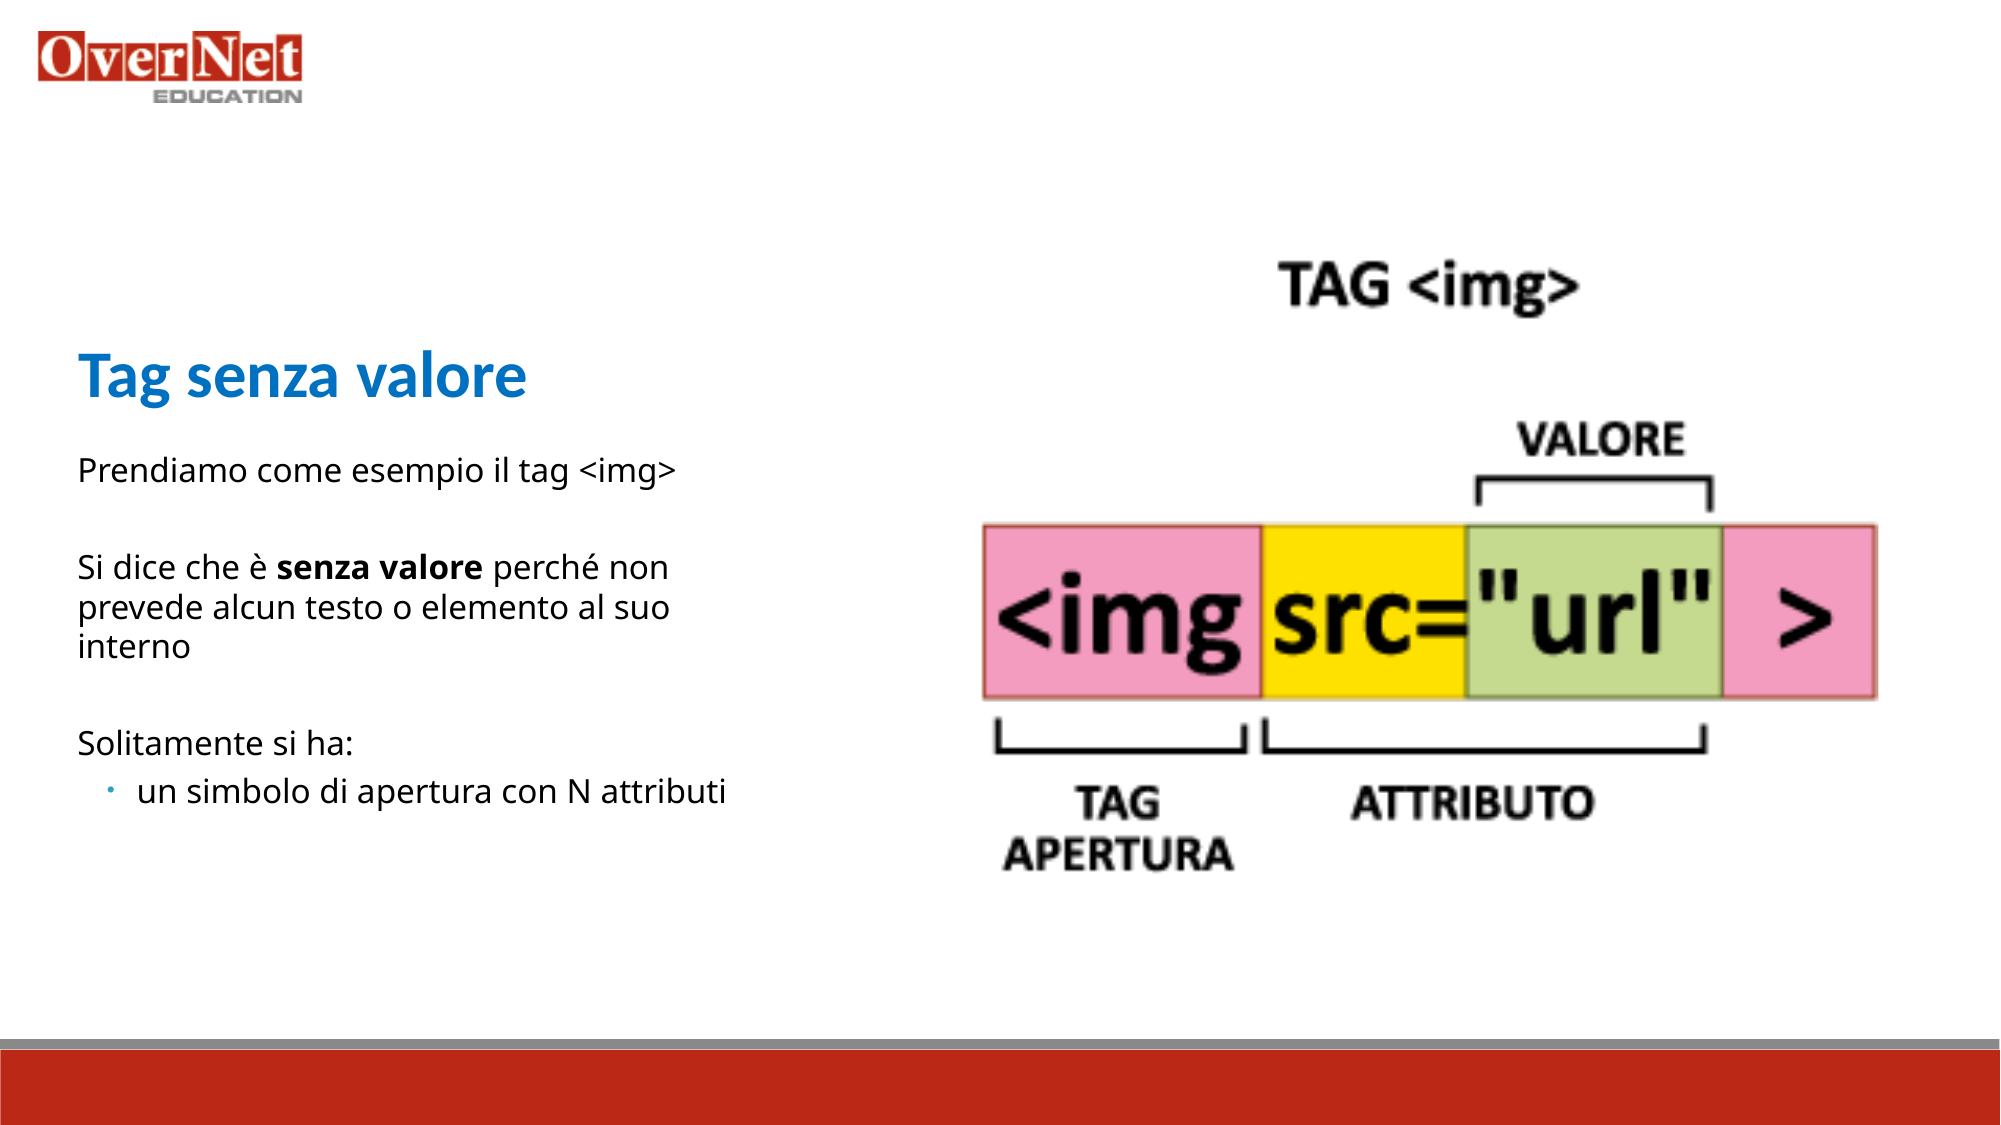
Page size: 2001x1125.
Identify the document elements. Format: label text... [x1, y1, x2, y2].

text_box Prendiamo come esempio il tag <img> Si dice che è senza valore perché non prevede alcun testo o elemento al suo interno Solitamente si ha: un simbolo di apertura con N attributi [62, 442, 808, 962]
text_box Tag senza valore [63, 231, 808, 419]
picture [980, 190, 1879, 920]
picture [35, 31, 304, 103]
